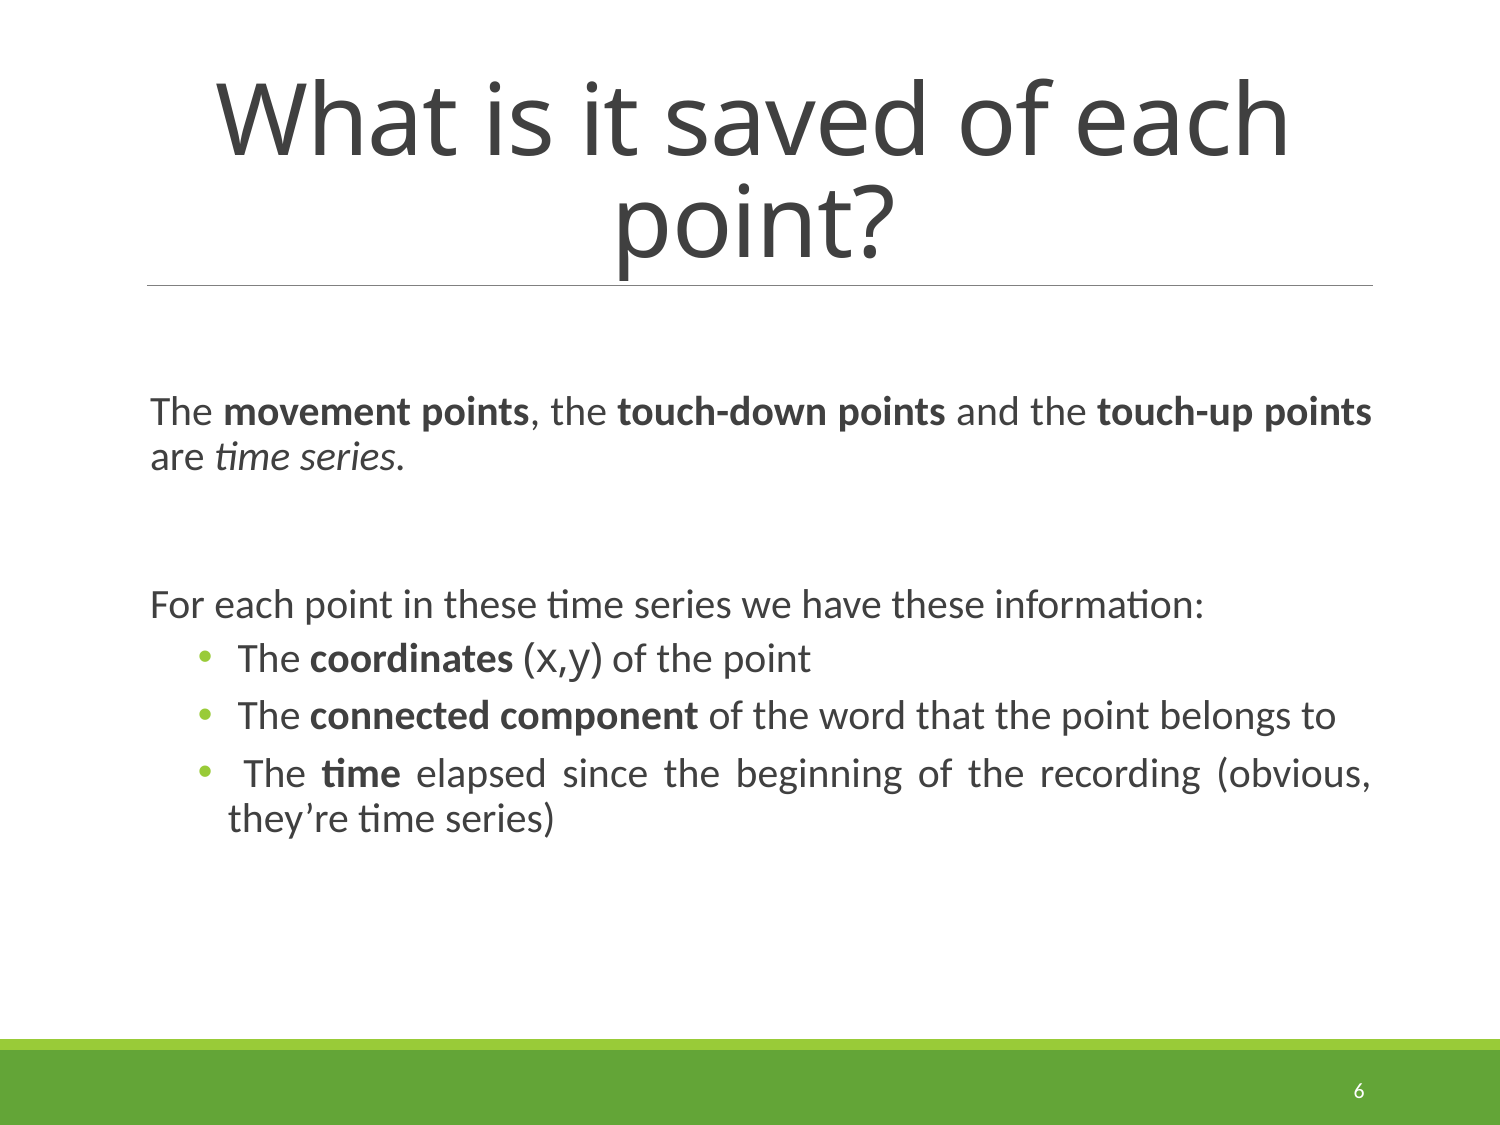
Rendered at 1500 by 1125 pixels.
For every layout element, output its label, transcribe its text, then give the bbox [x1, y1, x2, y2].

list The movement points, the touch-down points and the touch-up points are time series. For each point in these time series we have these information: The coordinates (x,y) of the point The connected component of the word that the point belongs to The time elapsed since the beginning of the recording (obvious, they’re time series) [135, 302, 1373, 963]
title What is it saved of each point? [135, 47, 1373, 285]
slide_number 6 [1218, 1059, 1380, 1120]
